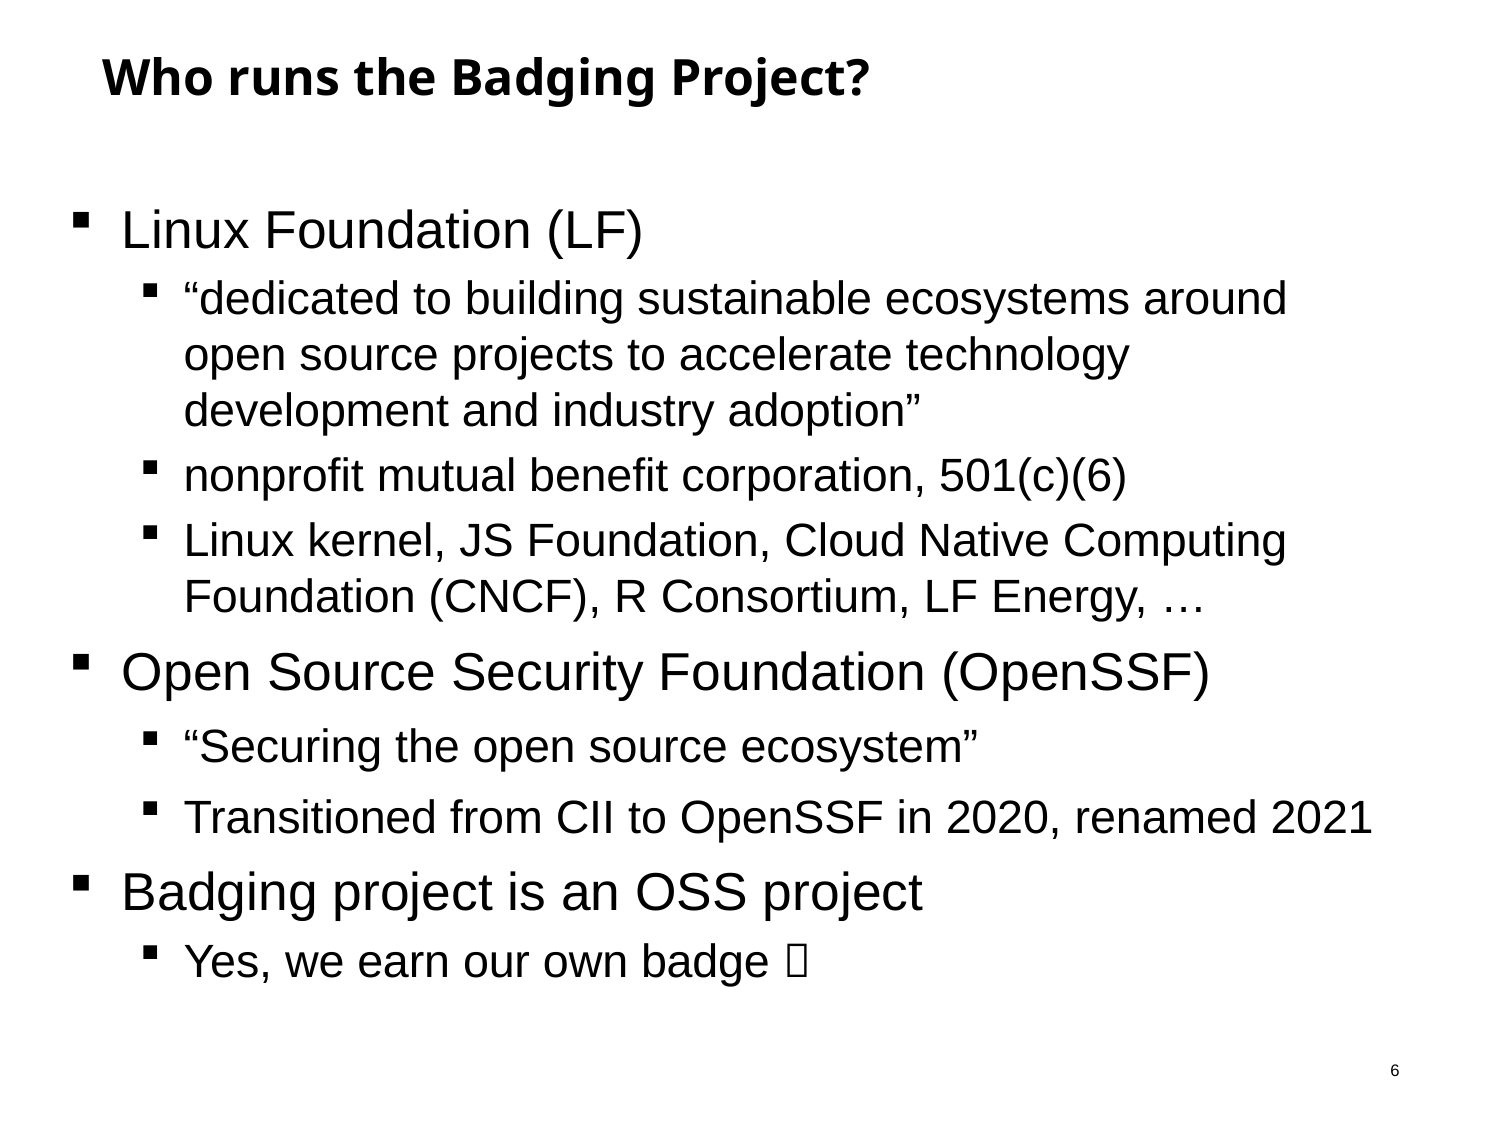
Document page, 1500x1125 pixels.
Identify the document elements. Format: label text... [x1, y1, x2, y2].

slide_number 5 [1101, 1012, 1415, 1088]
list Linux Foundation (LF) “dedicated to building sustainable ecosystems around open source projects to accelerate technology development and industry adoption” nonprofit mutual benefit corporation, 501(c)(6) Linux kernel, JS Foundation, Cloud Native Computing Foundation (CNCF), R Consortium, LF Energy, … Open Source Security Foundation (OpenSSF) “Securing the open source ecosystem” Transitioned from CII to OpenSSF in 2020, renamed 2021 Badging project is an OSS project Yes, we earn our own badge  [53, 187, 1401, 1051]
title Who runs the Badging Project? [87, 37, 1376, 113]
